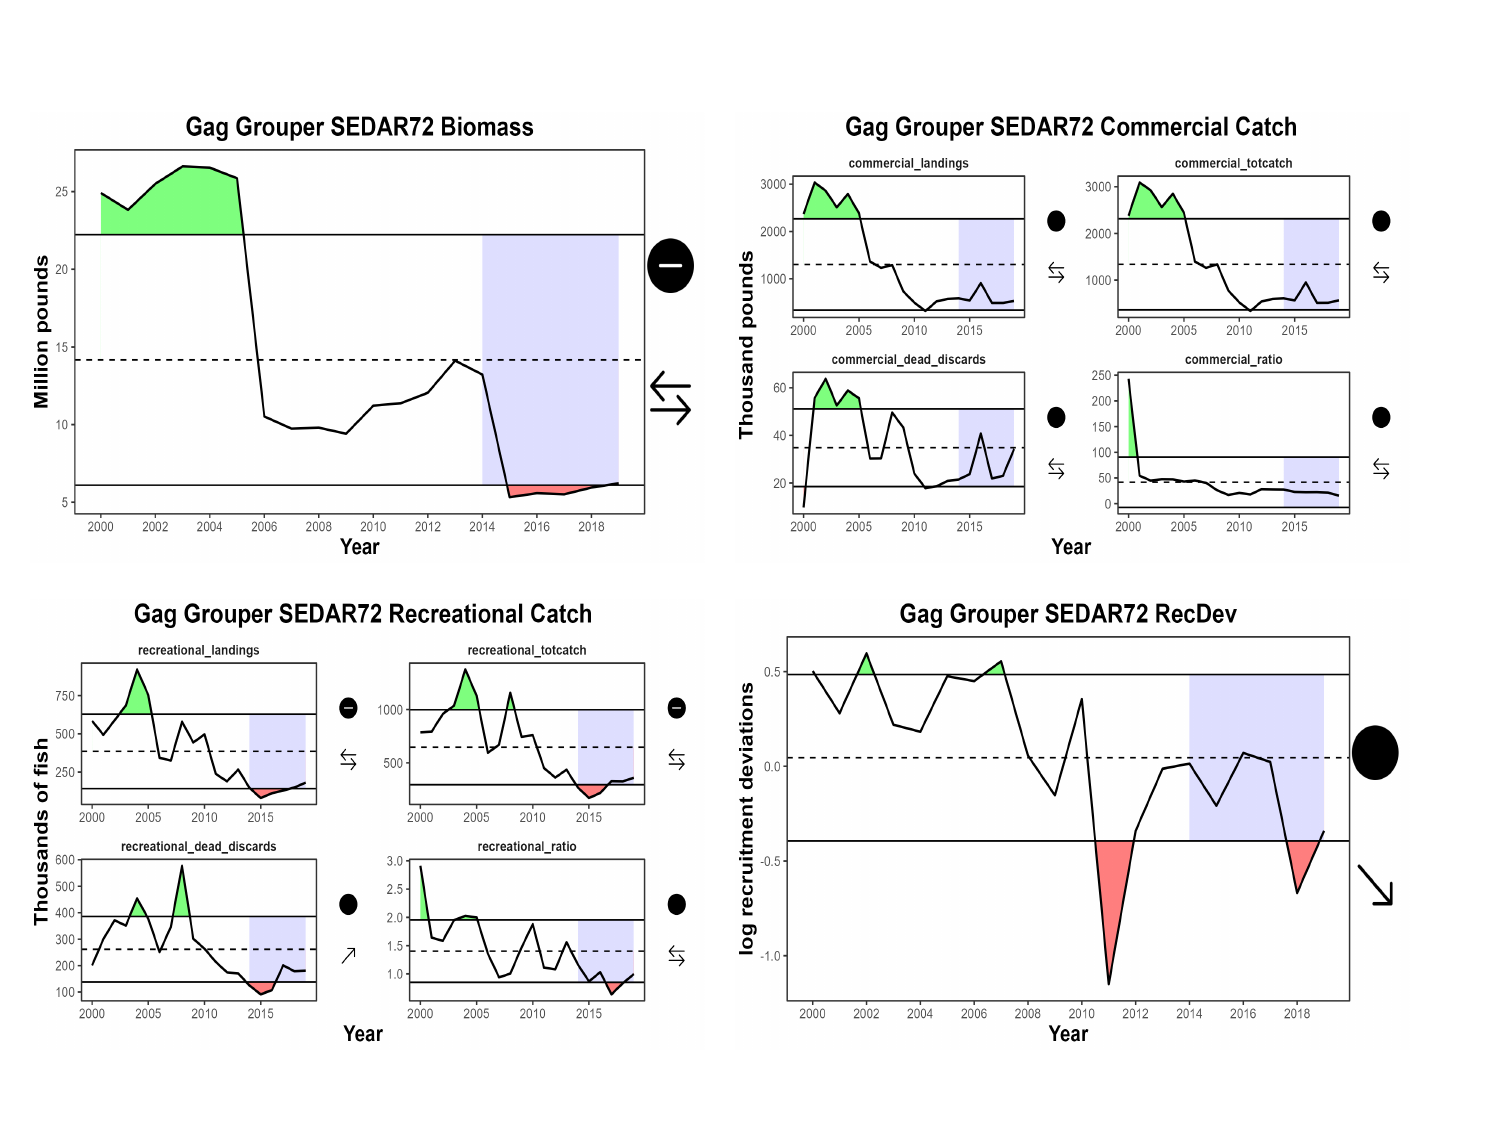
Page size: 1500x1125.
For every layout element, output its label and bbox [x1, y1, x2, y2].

list [29, 112, 706, 563]
list [734, 112, 1411, 563]
list [734, 599, 1411, 1051]
list [29, 599, 706, 1051]
